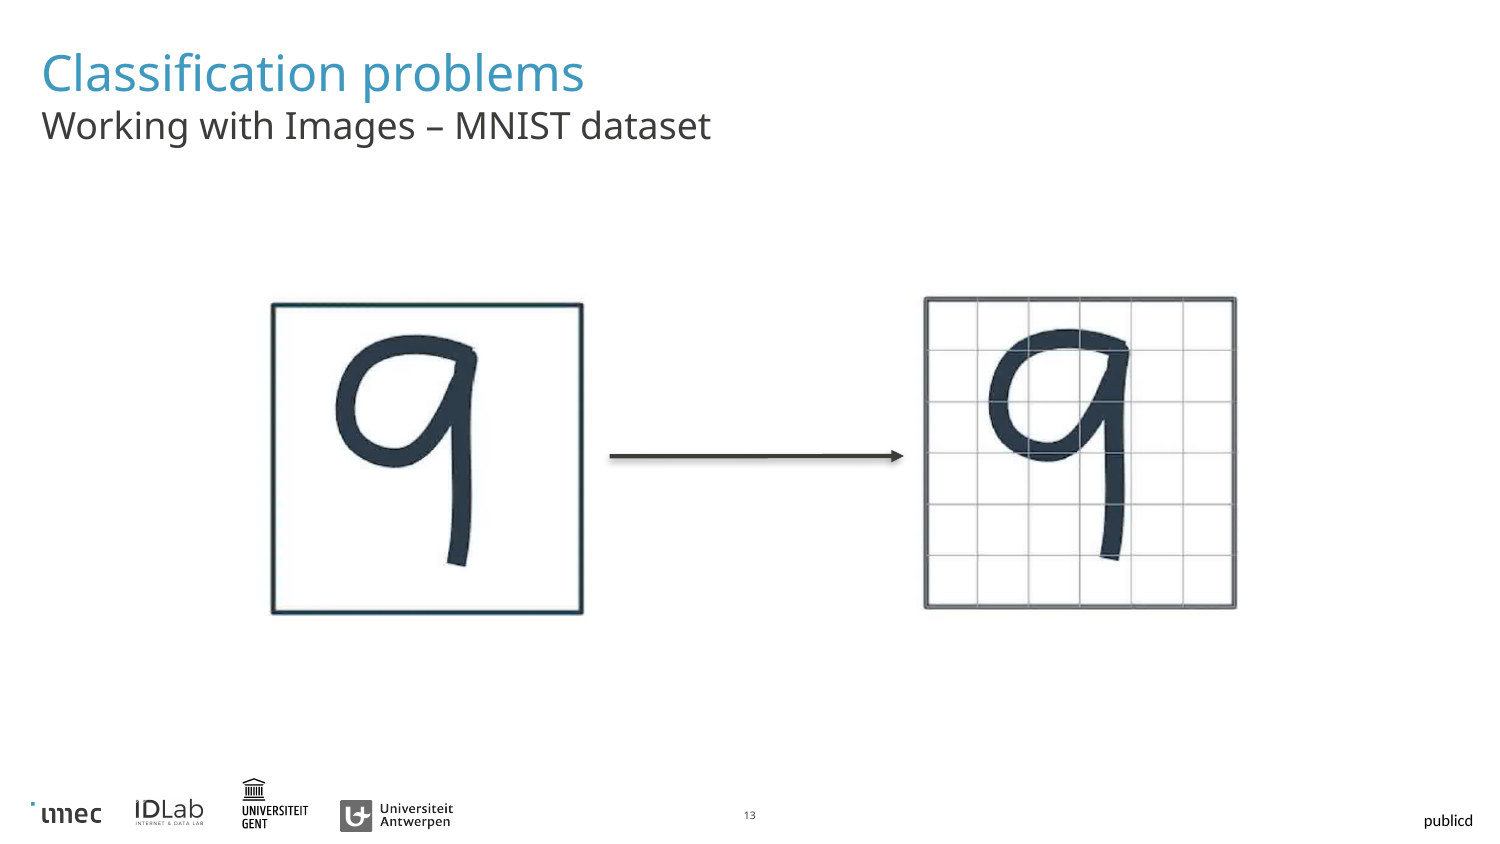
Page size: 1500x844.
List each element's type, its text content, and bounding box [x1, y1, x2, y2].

list Working with Images – MNIST dataset [26, 94, 1463, 156]
picture [31, 802, 101, 823]
title Classification problems [26, 33, 1463, 94]
picture [340, 800, 453, 832]
slide_number 13 [679, 802, 821, 831]
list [251, 280, 610, 632]
picture [239, 767, 311, 834]
picture [135, 798, 204, 826]
picture [903, 276, 1255, 636]
